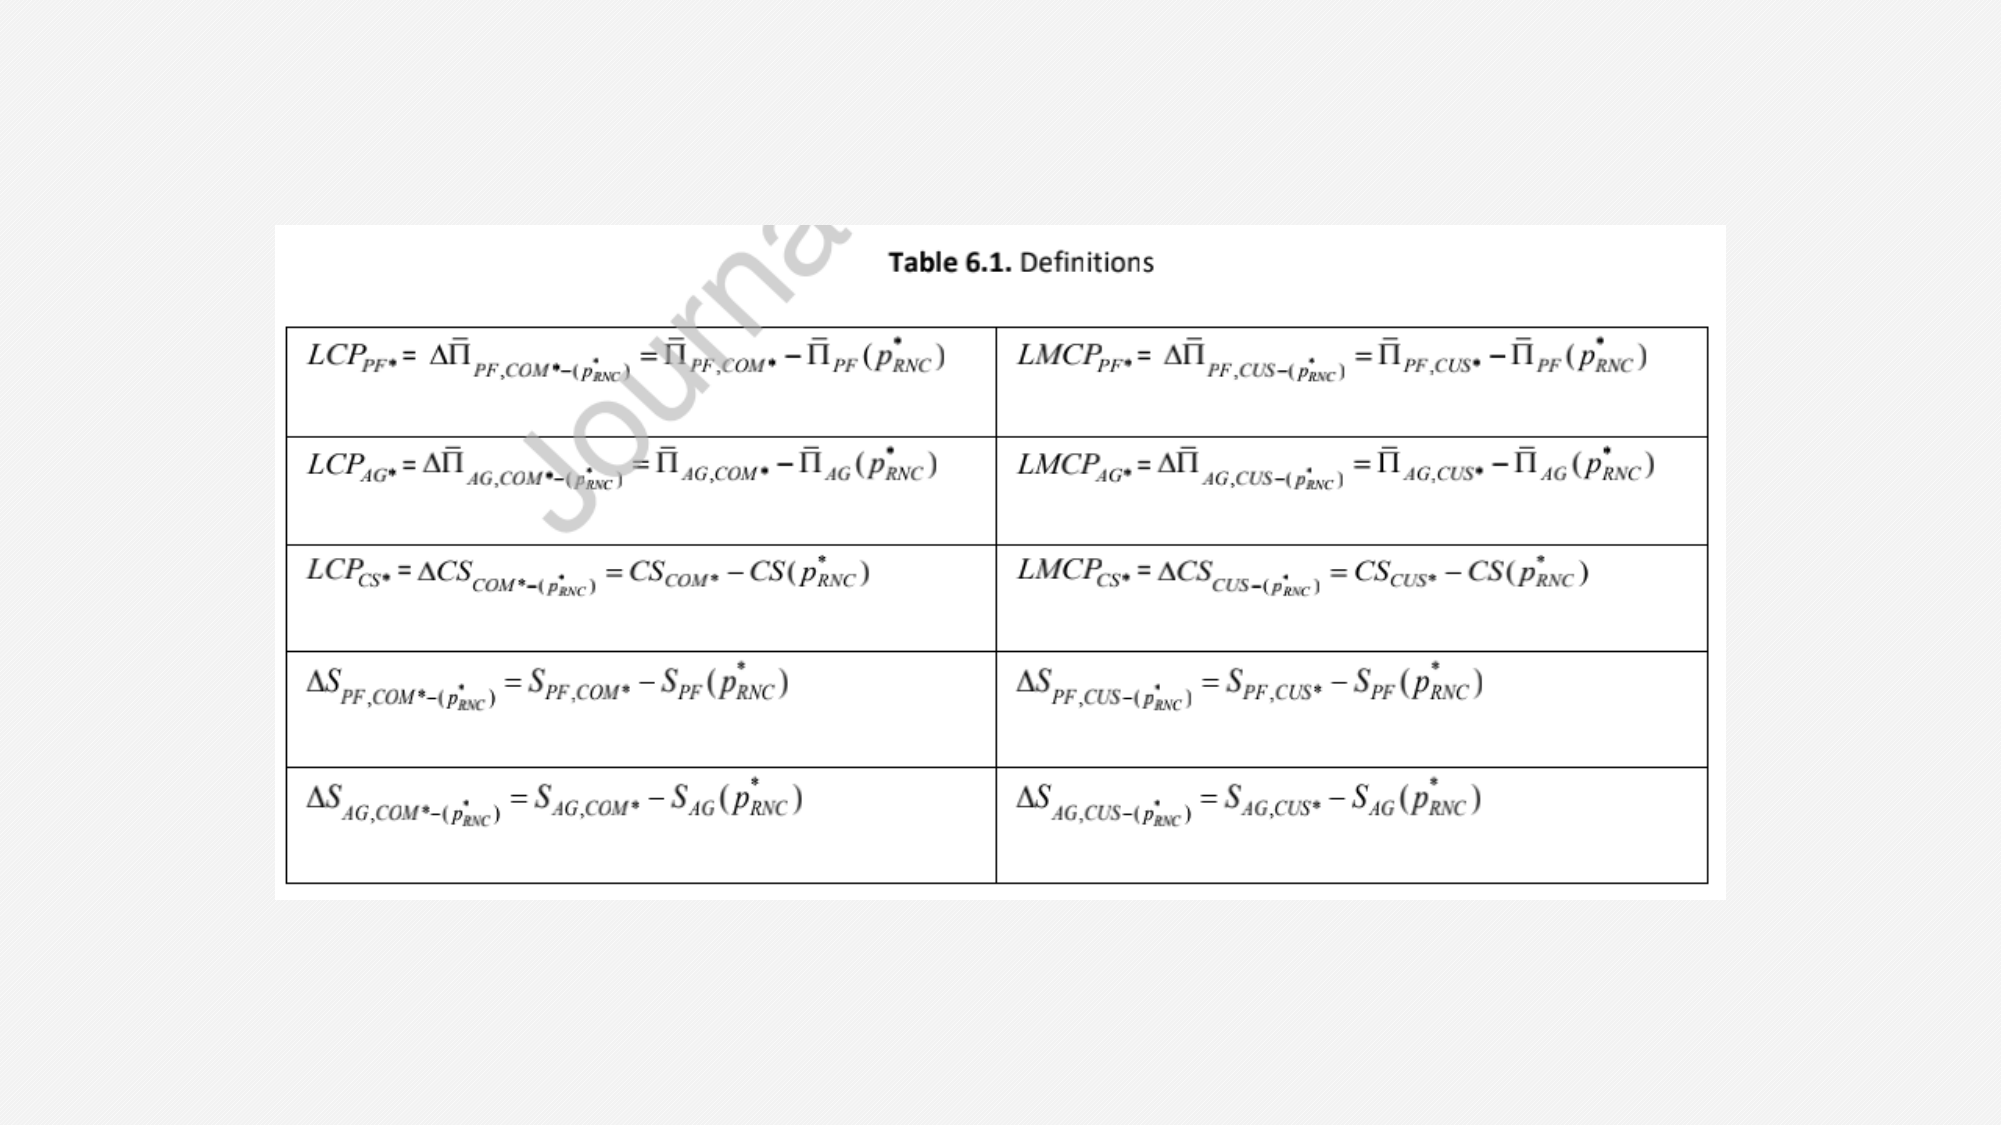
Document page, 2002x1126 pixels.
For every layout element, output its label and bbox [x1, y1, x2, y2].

picture [275, 225, 1726, 900]
